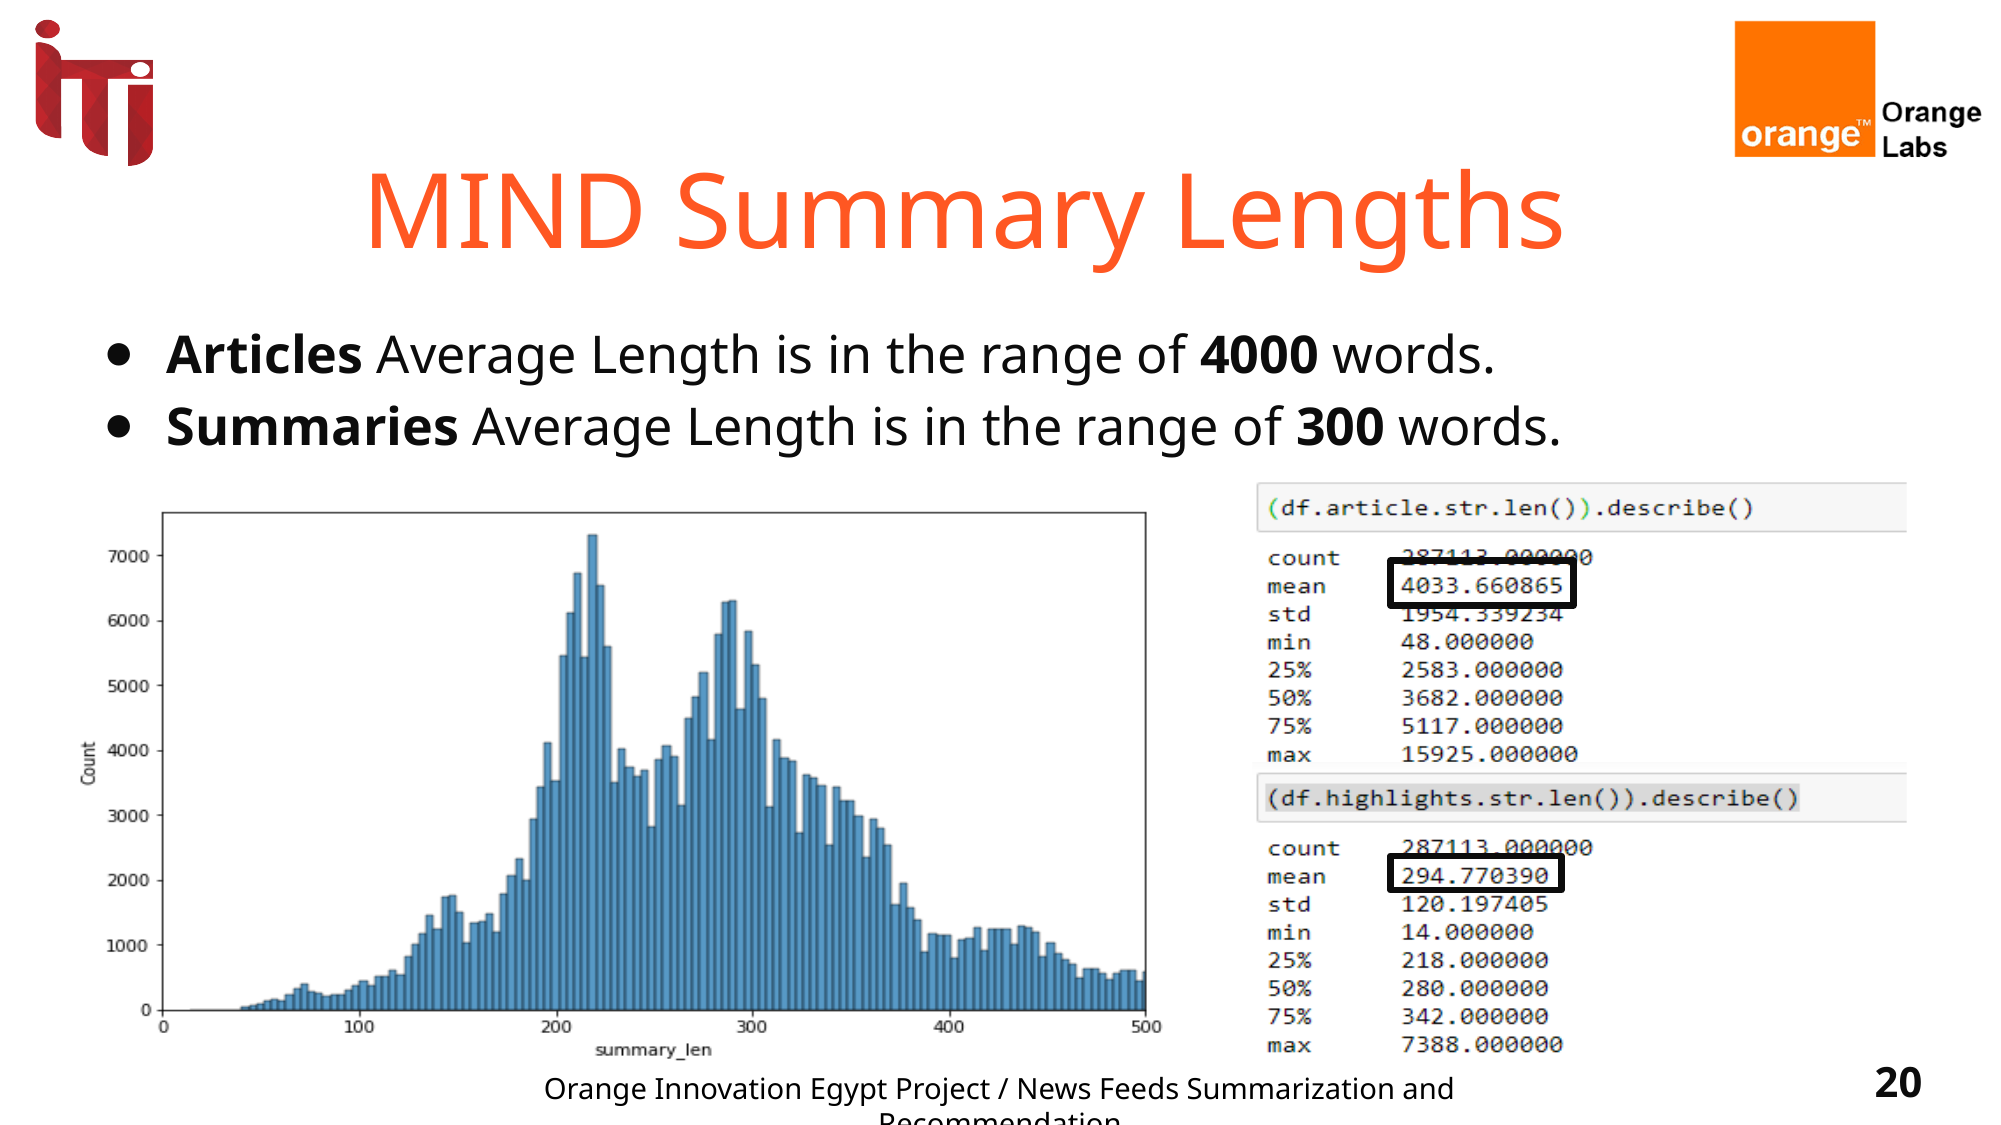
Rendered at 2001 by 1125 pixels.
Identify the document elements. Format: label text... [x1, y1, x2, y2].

picture [1712, 12, 2000, 166]
list Articles Average Length is in the range of 4000 words. Summaries Average Length is in the range of 300 words. [84, 304, 1737, 484]
slide_number ‹#› [1777, 1061, 1938, 1107]
title MIND Summary Lengths [168, 96, 1763, 342]
picture [24, 0, 169, 166]
picture [33, 497, 1228, 1062]
picture [1251, 478, 1907, 1057]
